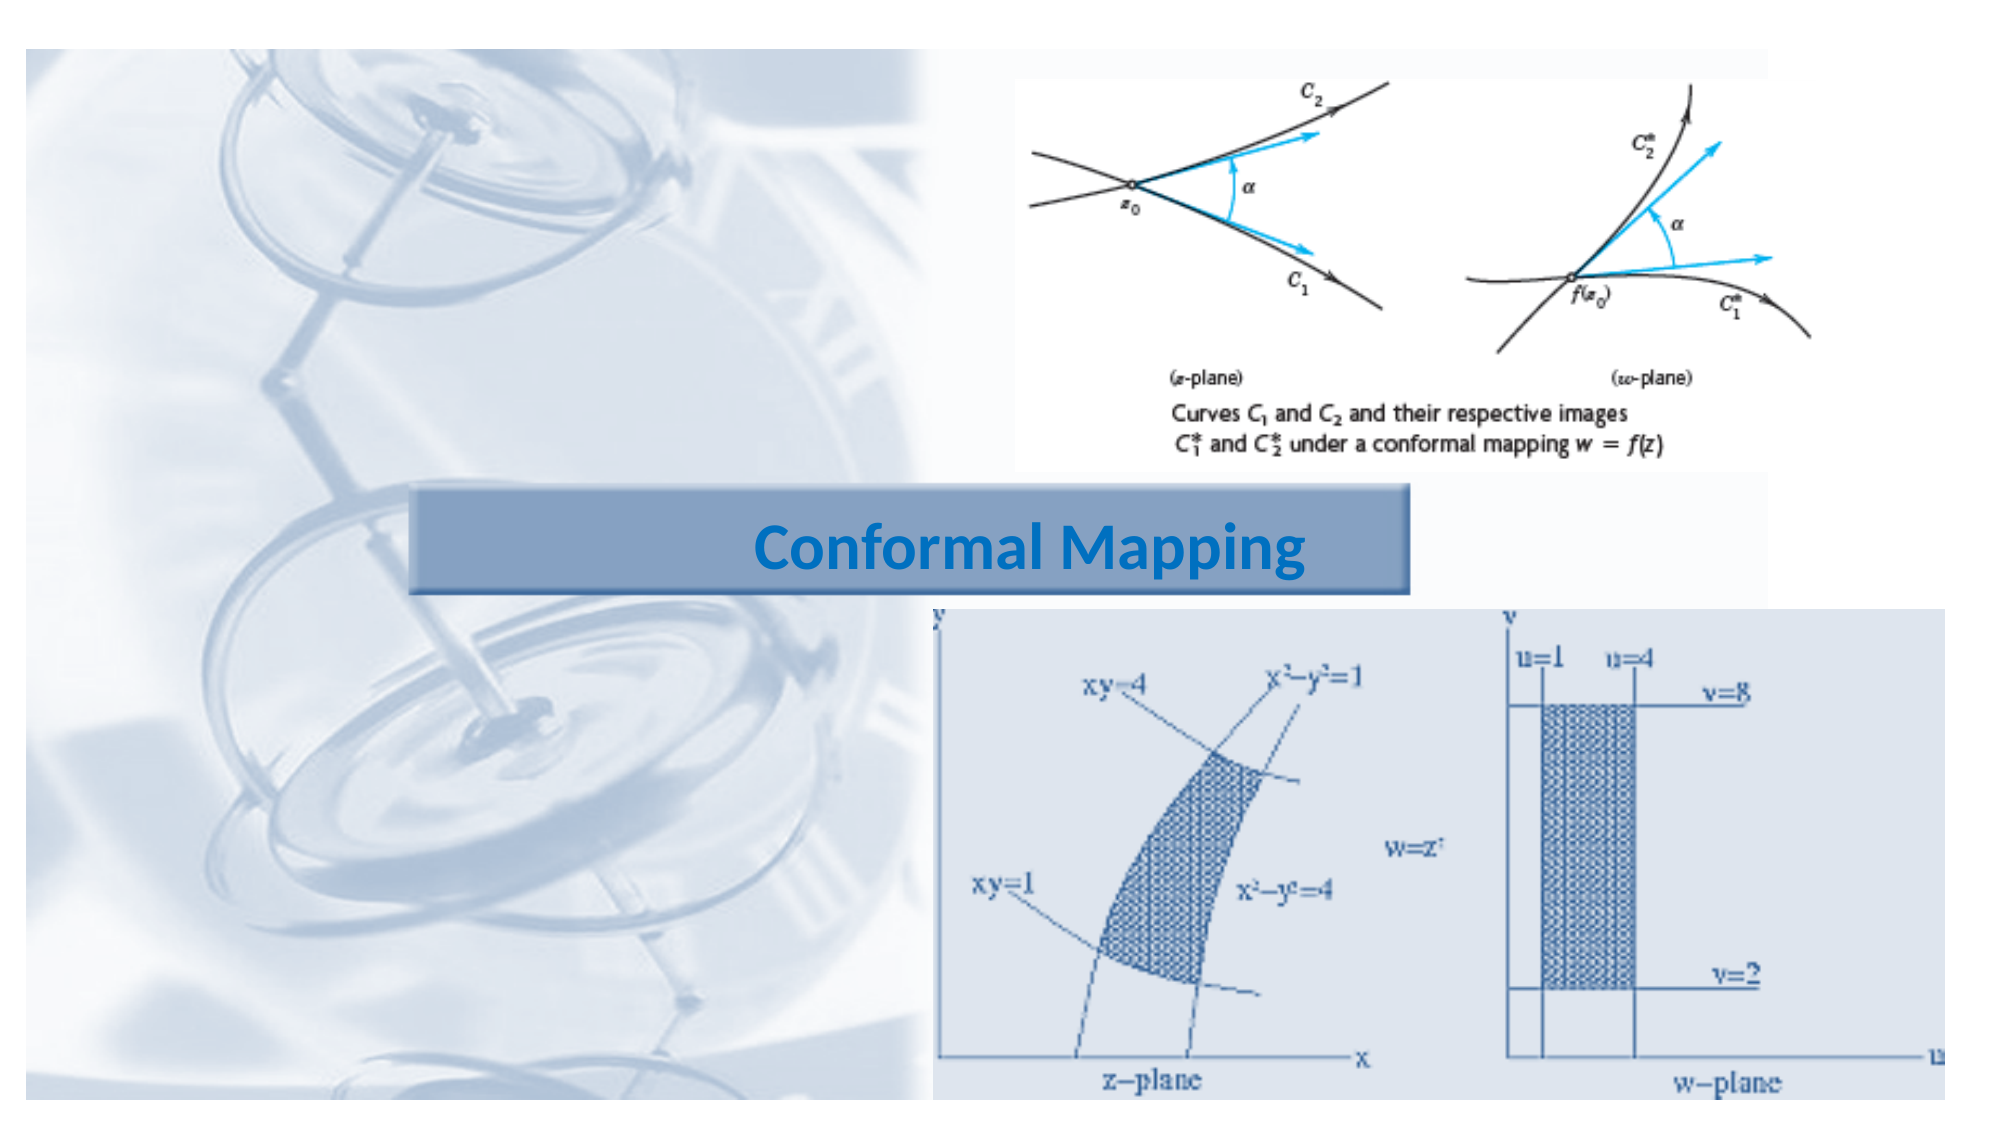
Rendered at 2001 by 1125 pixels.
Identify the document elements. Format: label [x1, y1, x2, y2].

picture [25, 48, 1945, 1100]
